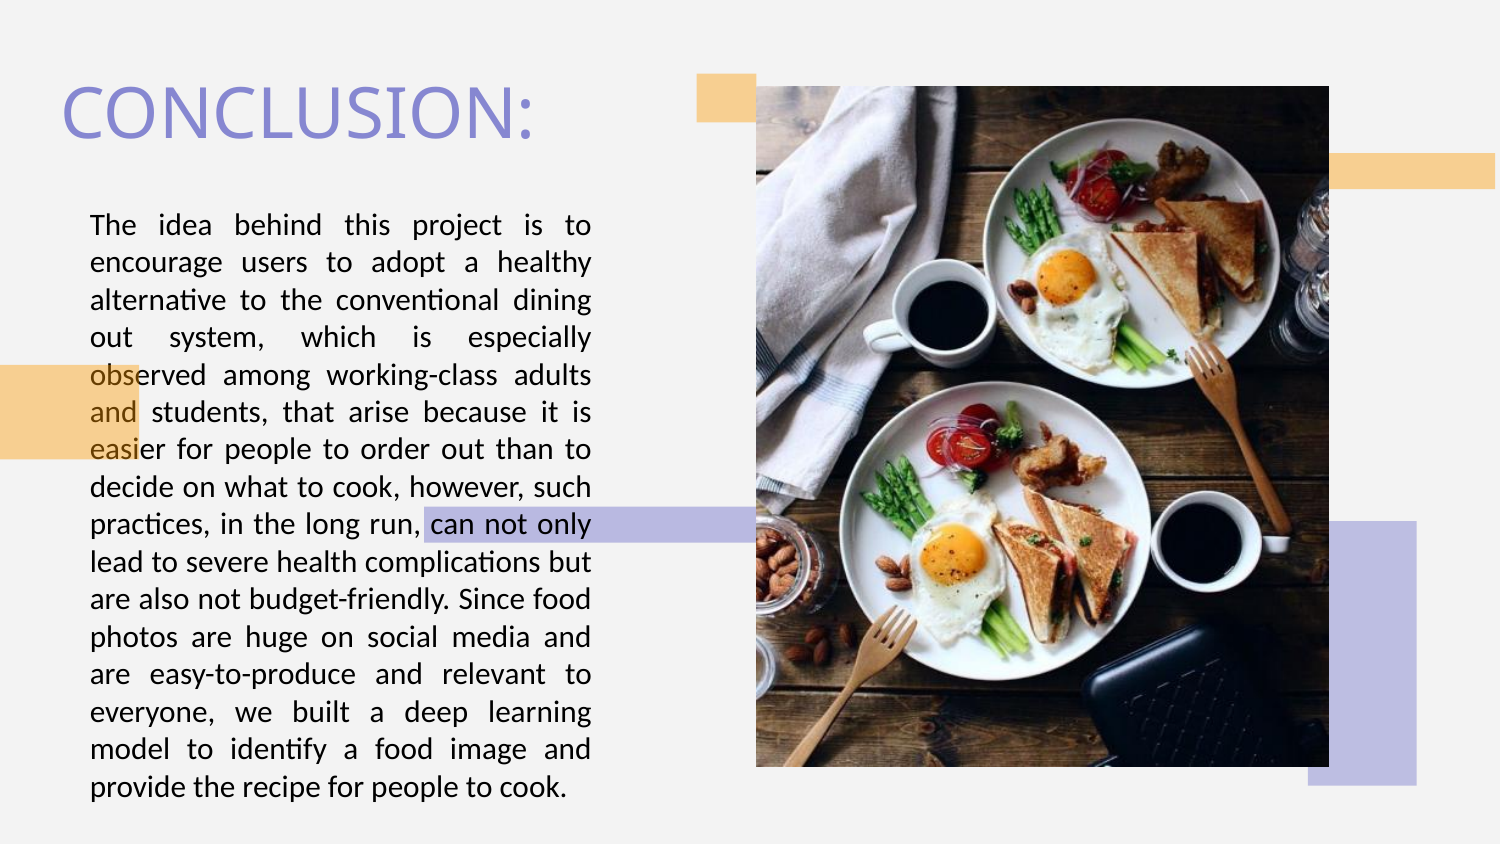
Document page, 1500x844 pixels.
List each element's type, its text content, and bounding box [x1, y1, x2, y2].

text_box [1332, 153, 1496, 190]
text_box [1307, 521, 1417, 786]
subtitle The idea behind this project is to encourage users to adopt a healthy alternative to the conventional dining out system, which is especially observed among working-class adults and students, that arise because it is easier for people to order out than to decide on what to cook, however, such practices, in the long run, can not only lead to severe health complications but are also not budget-friendly. Since food photos are huge on social media and are easy-to-produce and relevant to everyone, we built a deep learning model to identify a food image and provide the recipe for people to cook. [59, 190, 608, 811]
text_box [696, 73, 757, 123]
picture [756, 85, 1329, 767]
text_box [0, 364, 140, 460]
text_box CONCLUSION: [45, 52, 679, 190]
